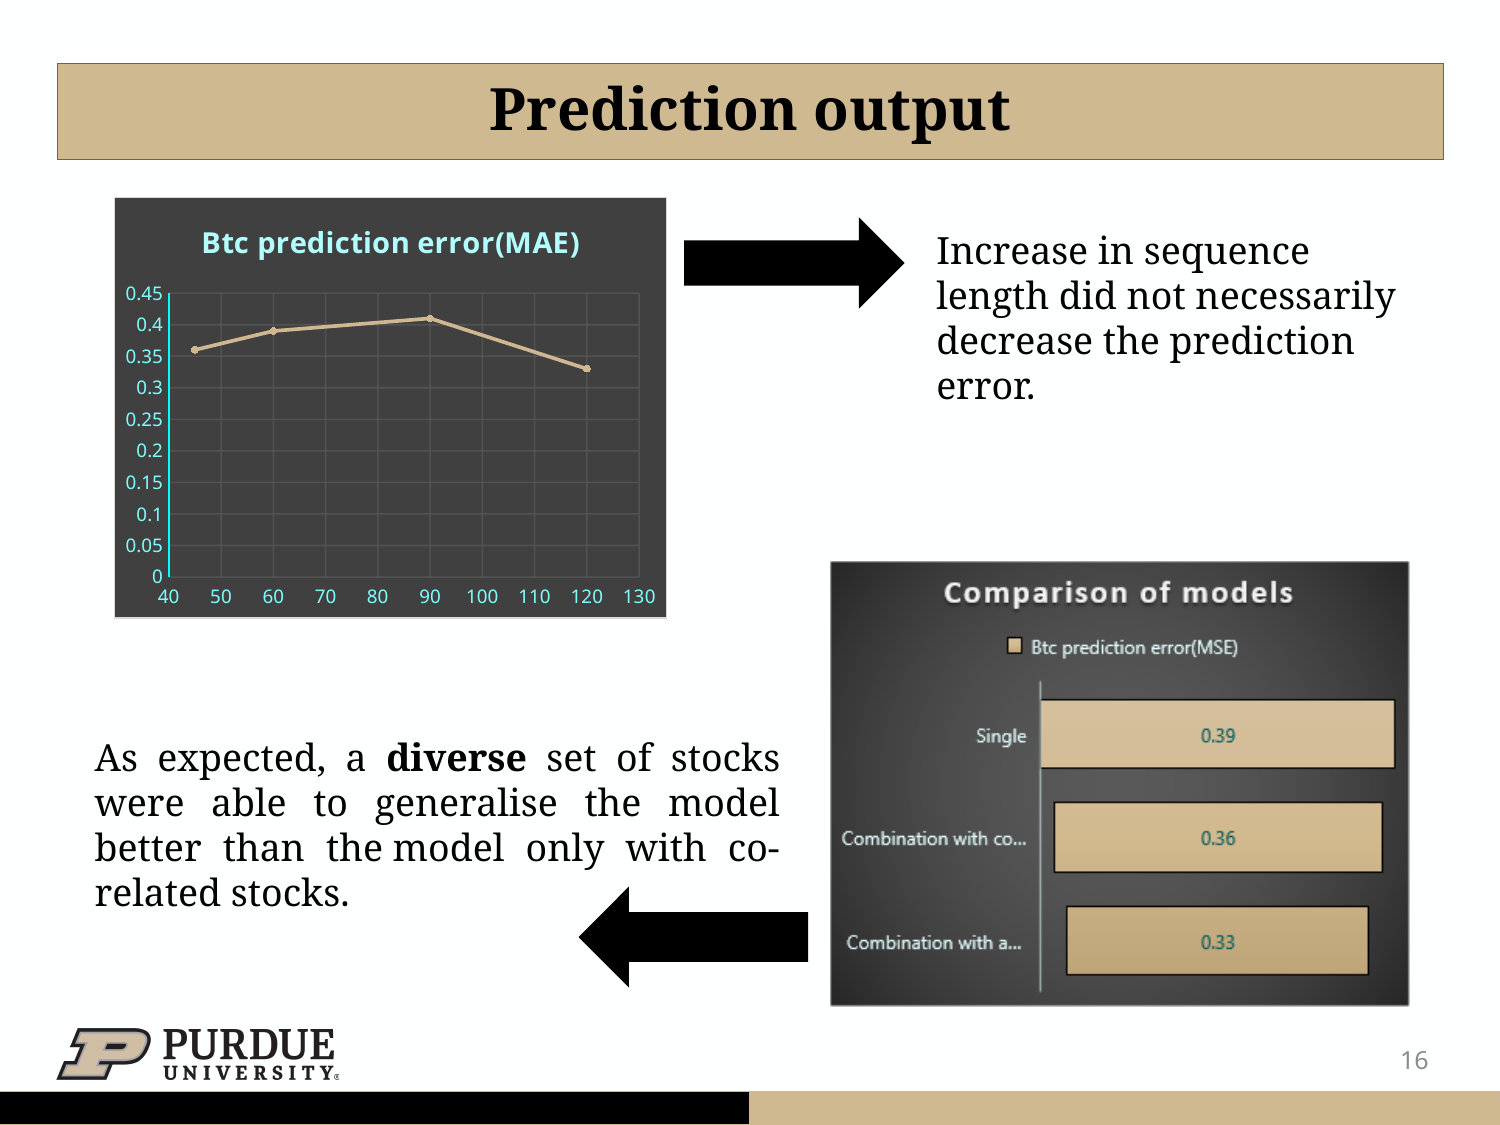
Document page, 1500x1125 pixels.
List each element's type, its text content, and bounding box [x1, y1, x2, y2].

text_box [0, 1091, 749, 1125]
text_box Increase in sequence length did not necessarily decrease the prediction error. [921, 219, 1415, 415]
text_box [578, 886, 809, 988]
text_box [749, 1091, 1500, 1125]
title Prediction output [57, 63, 1444, 160]
text_box As expected, a diverse set of stocks were able to generalise the model better than the model only with co-related stocks. [79, 726, 796, 922]
slide_number 16 [1263, 1031, 1444, 1091]
picture [830, 561, 1413, 1010]
chart [113, 196, 668, 619]
text_box [684, 217, 905, 309]
